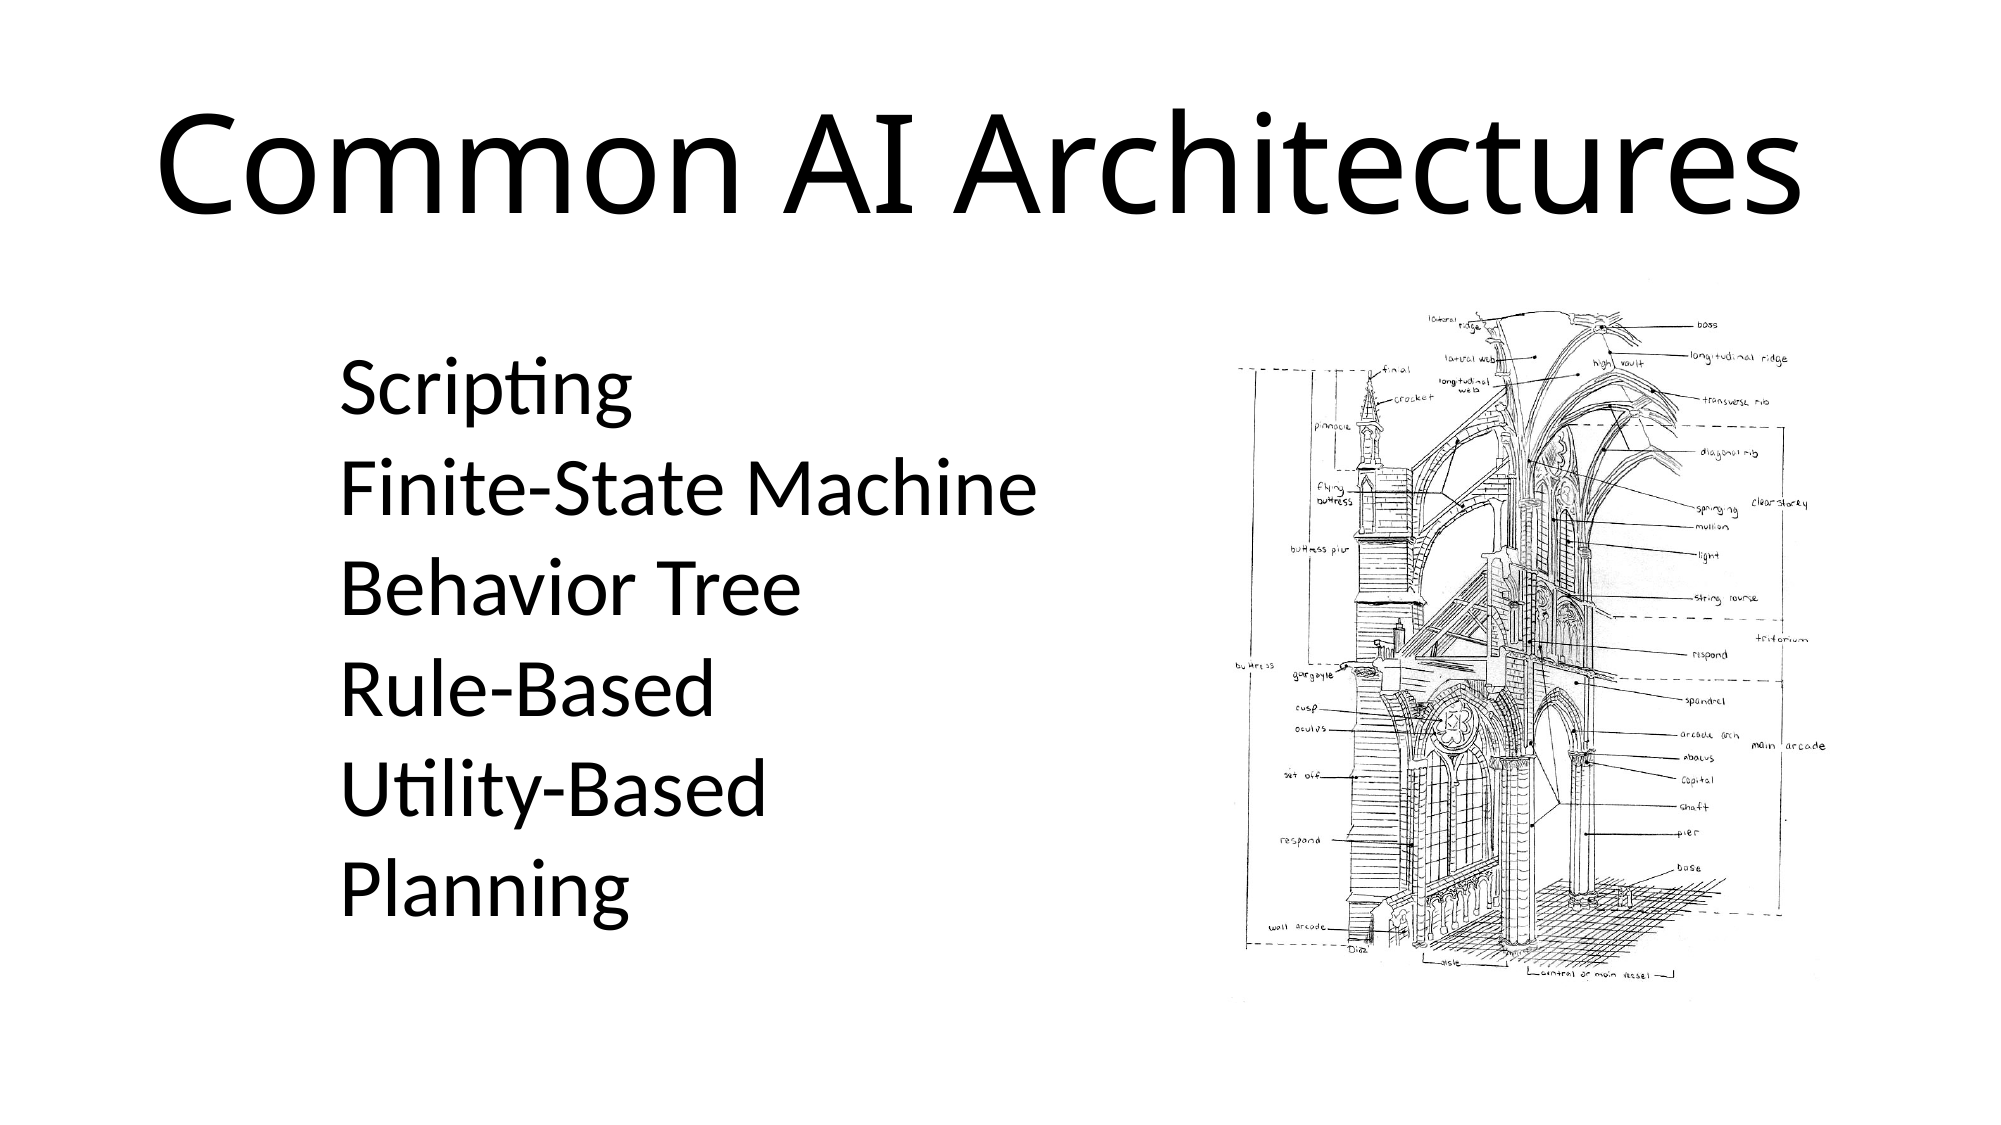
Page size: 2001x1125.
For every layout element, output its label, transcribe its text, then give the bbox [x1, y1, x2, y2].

title Common AI Architectures [137, 59, 1863, 278]
list Scripting Finite-State Machine Behavior Tree Rule-Based Utility-Based Planning [249, 335, 1950, 1027]
picture [1217, 277, 1850, 1003]
